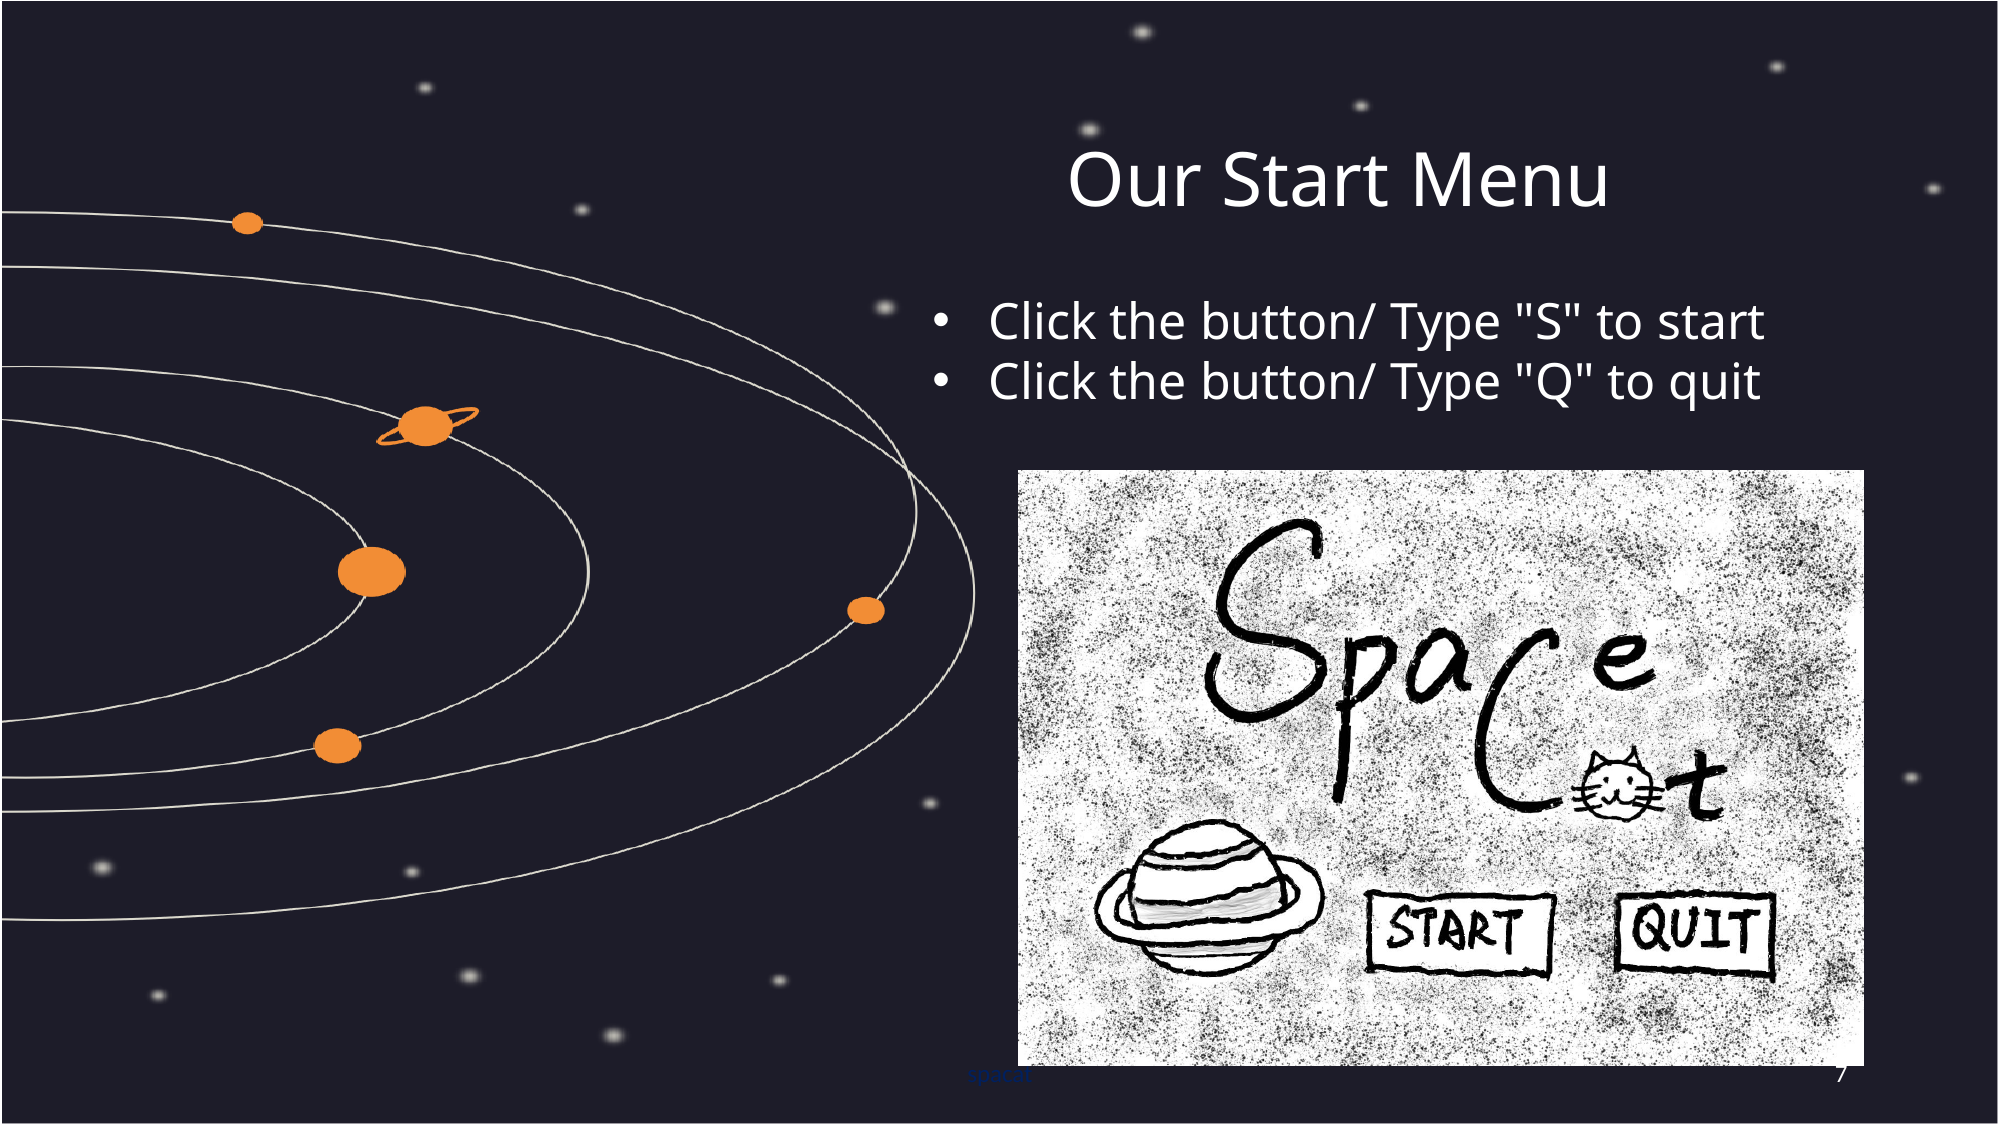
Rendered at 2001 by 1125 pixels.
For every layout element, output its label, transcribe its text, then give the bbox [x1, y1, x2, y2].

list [1018, 470, 1864, 1066]
text_box Click the button/ Type "S" to start Click the button/ Type "Q" to quit [917, 281, 1953, 417]
footer spacat [662, 1042, 1338, 1103]
picture [0, 0, 2001, 1125]
slide_number 7 [1412, 1066, 1863, 1103]
title Our Start Menu [731, 109, 1947, 256]
